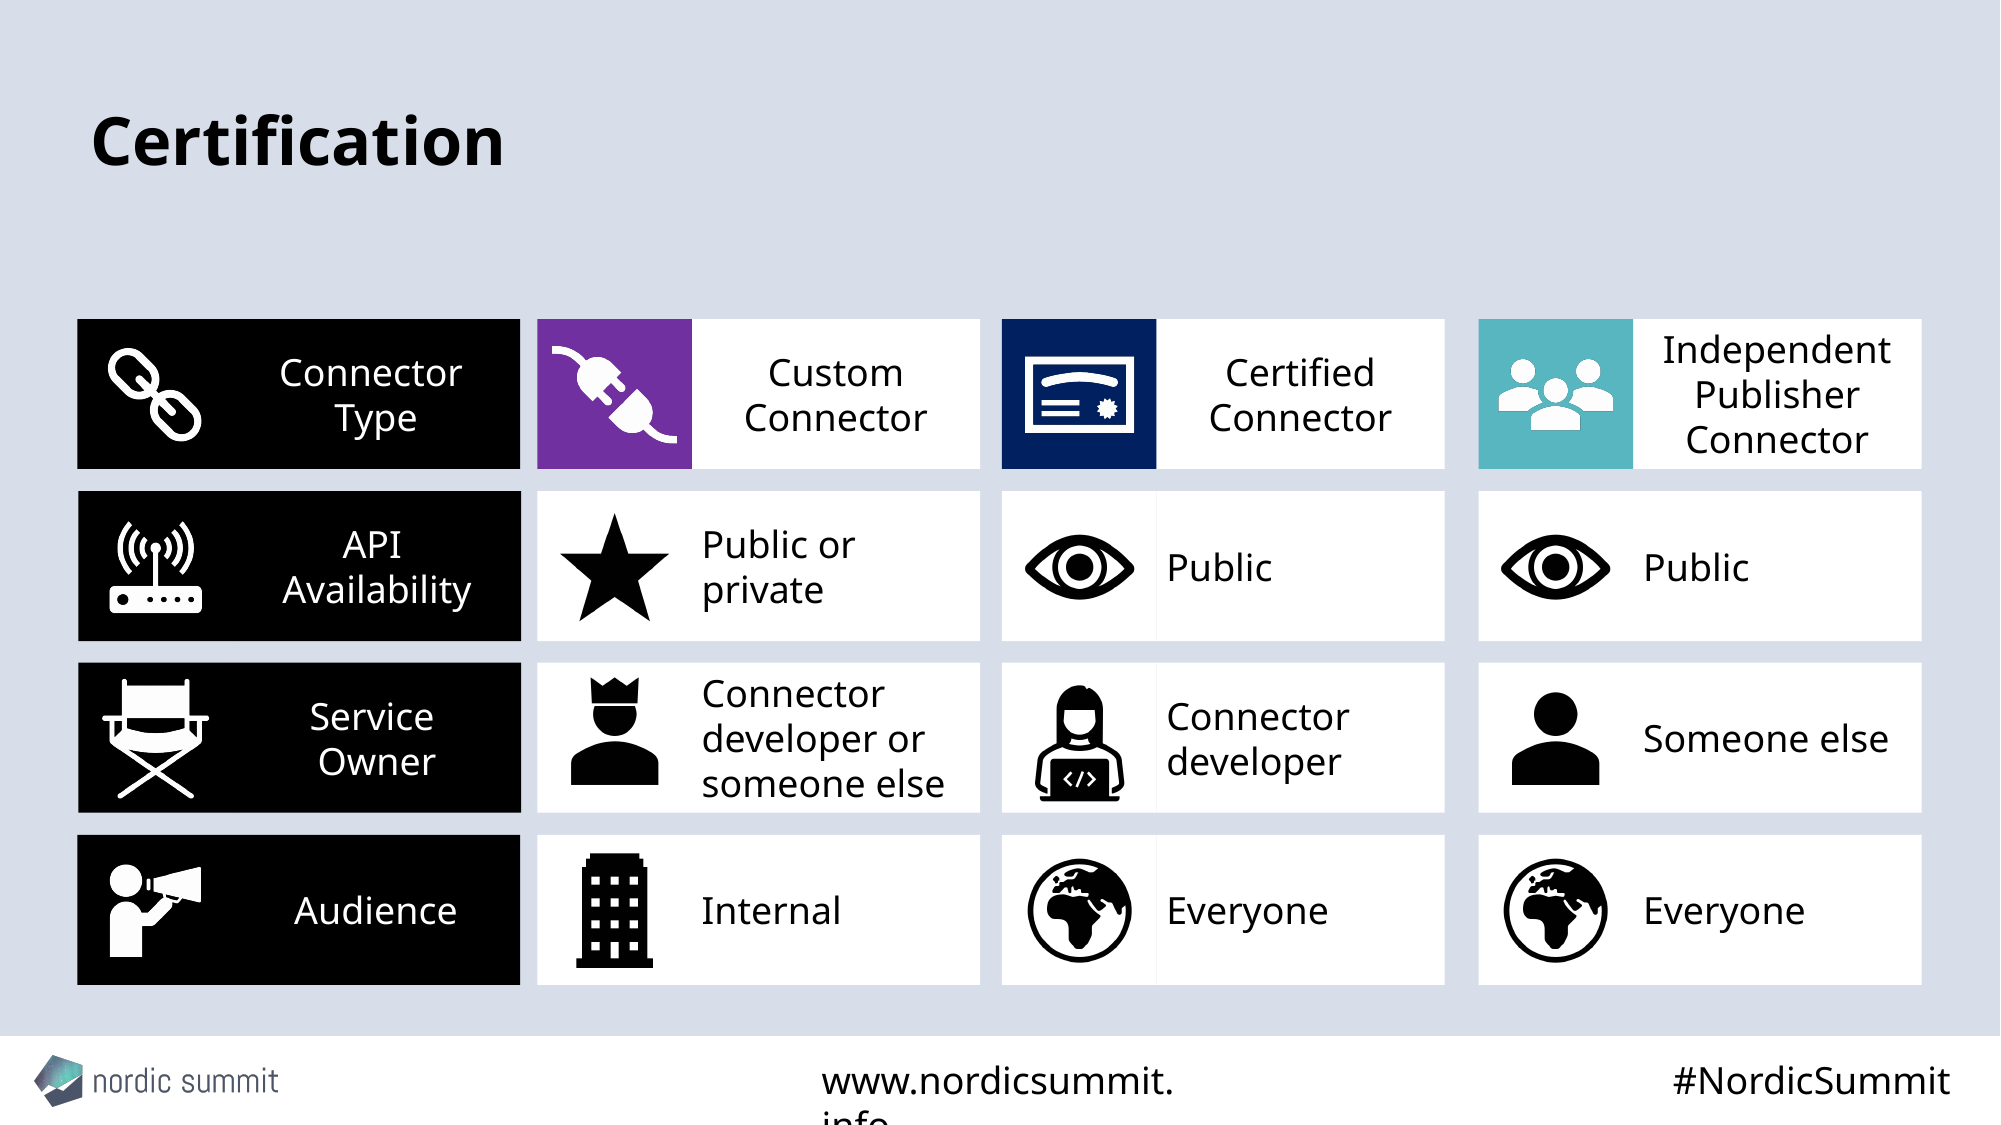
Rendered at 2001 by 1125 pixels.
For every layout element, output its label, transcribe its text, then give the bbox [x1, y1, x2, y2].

picture [0, 0, 2000, 1036]
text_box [1001, 834, 1445, 985]
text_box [1478, 491, 1922, 642]
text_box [78, 491, 522, 642]
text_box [1001, 318, 1445, 469]
title Certification [75, 75, 1913, 175]
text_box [1478, 834, 1922, 985]
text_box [537, 318, 981, 469]
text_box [537, 834, 981, 985]
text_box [78, 662, 522, 813]
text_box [77, 834, 521, 985]
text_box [537, 491, 981, 642]
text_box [77, 318, 521, 469]
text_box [1478, 318, 1922, 469]
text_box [1001, 491, 1445, 642]
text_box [1001, 662, 1445, 813]
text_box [1478, 662, 1922, 813]
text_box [537, 662, 981, 813]
picture [34, 1055, 278, 1107]
